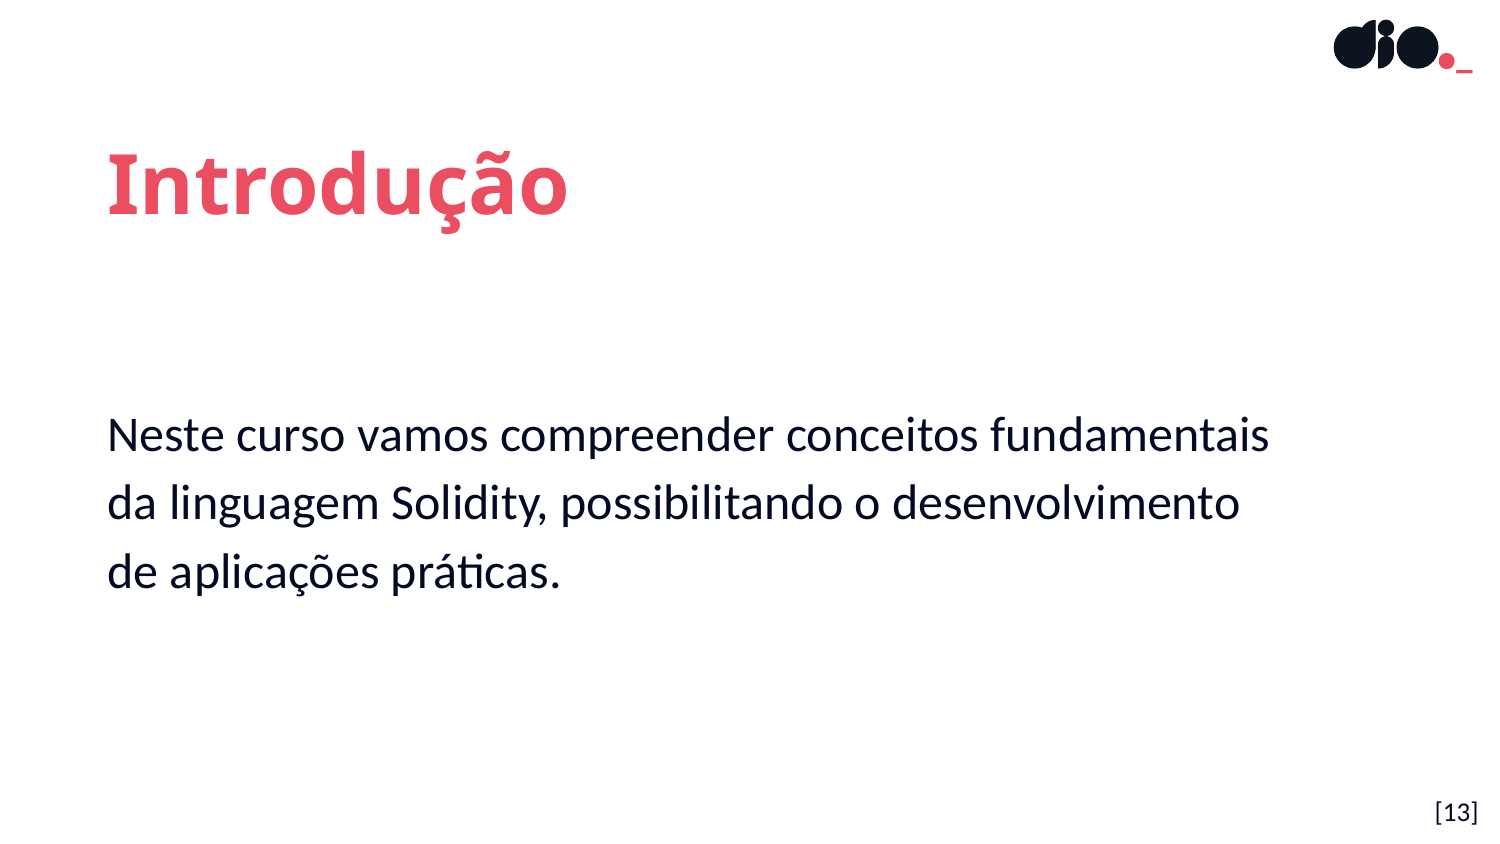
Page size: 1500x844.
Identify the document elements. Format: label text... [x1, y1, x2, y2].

slide_number [13] [1403, 779, 1494, 844]
picture [1333, 19, 1473, 74]
text_box Introdução [92, 104, 1408, 243]
text_box Neste curso vamos compreender conceitos fundamentais da linguagem Solidity, possibilitando o desenvolvimento de aplicações práticas. [92, 243, 1301, 749]
